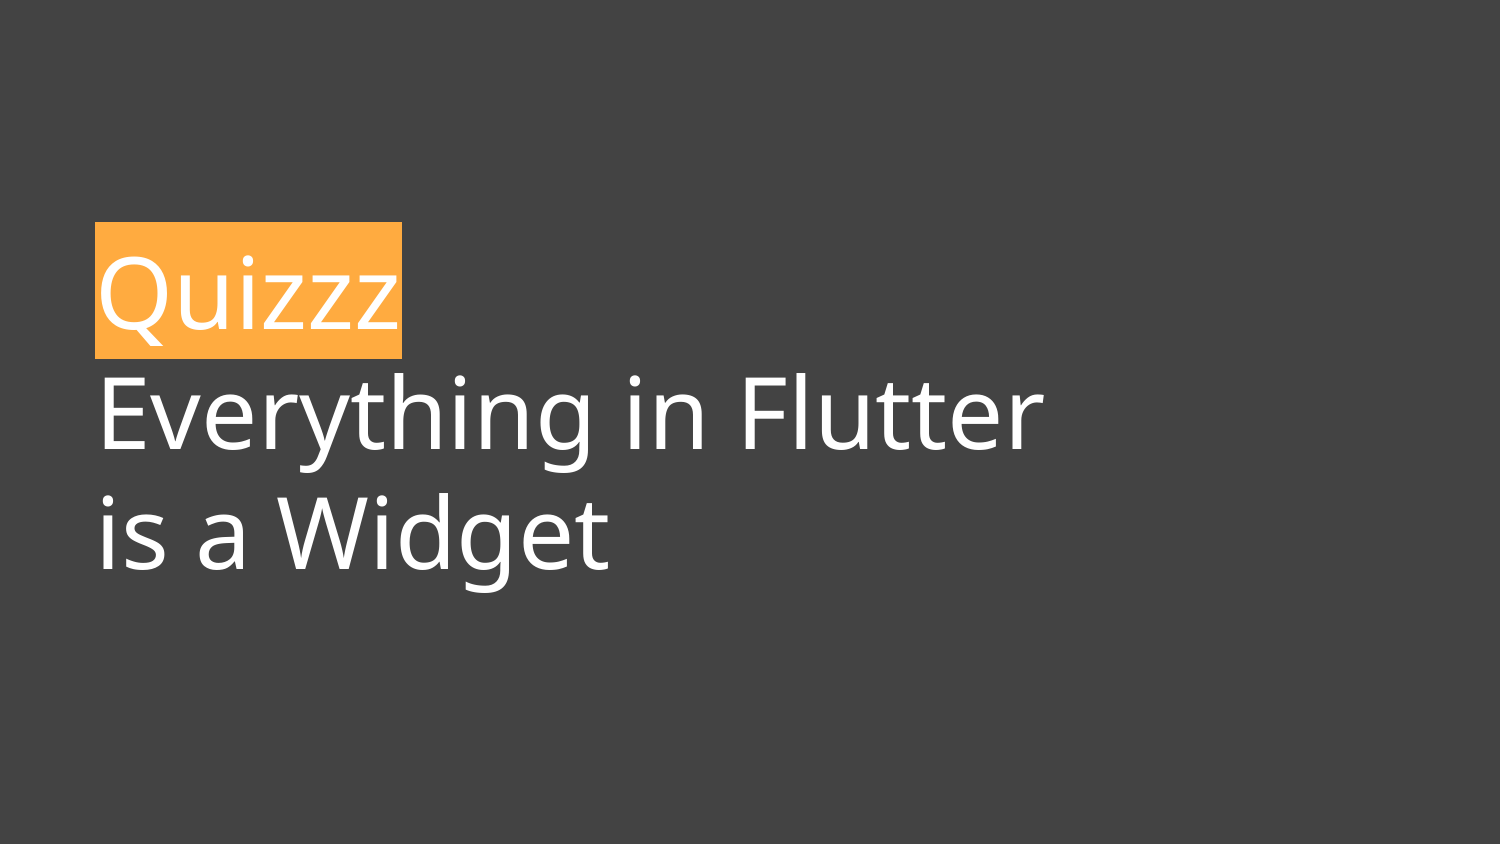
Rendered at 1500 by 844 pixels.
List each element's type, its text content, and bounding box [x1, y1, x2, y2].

title Quizzz Everything in Flutter is a Widget [80, 73, 1125, 745]
